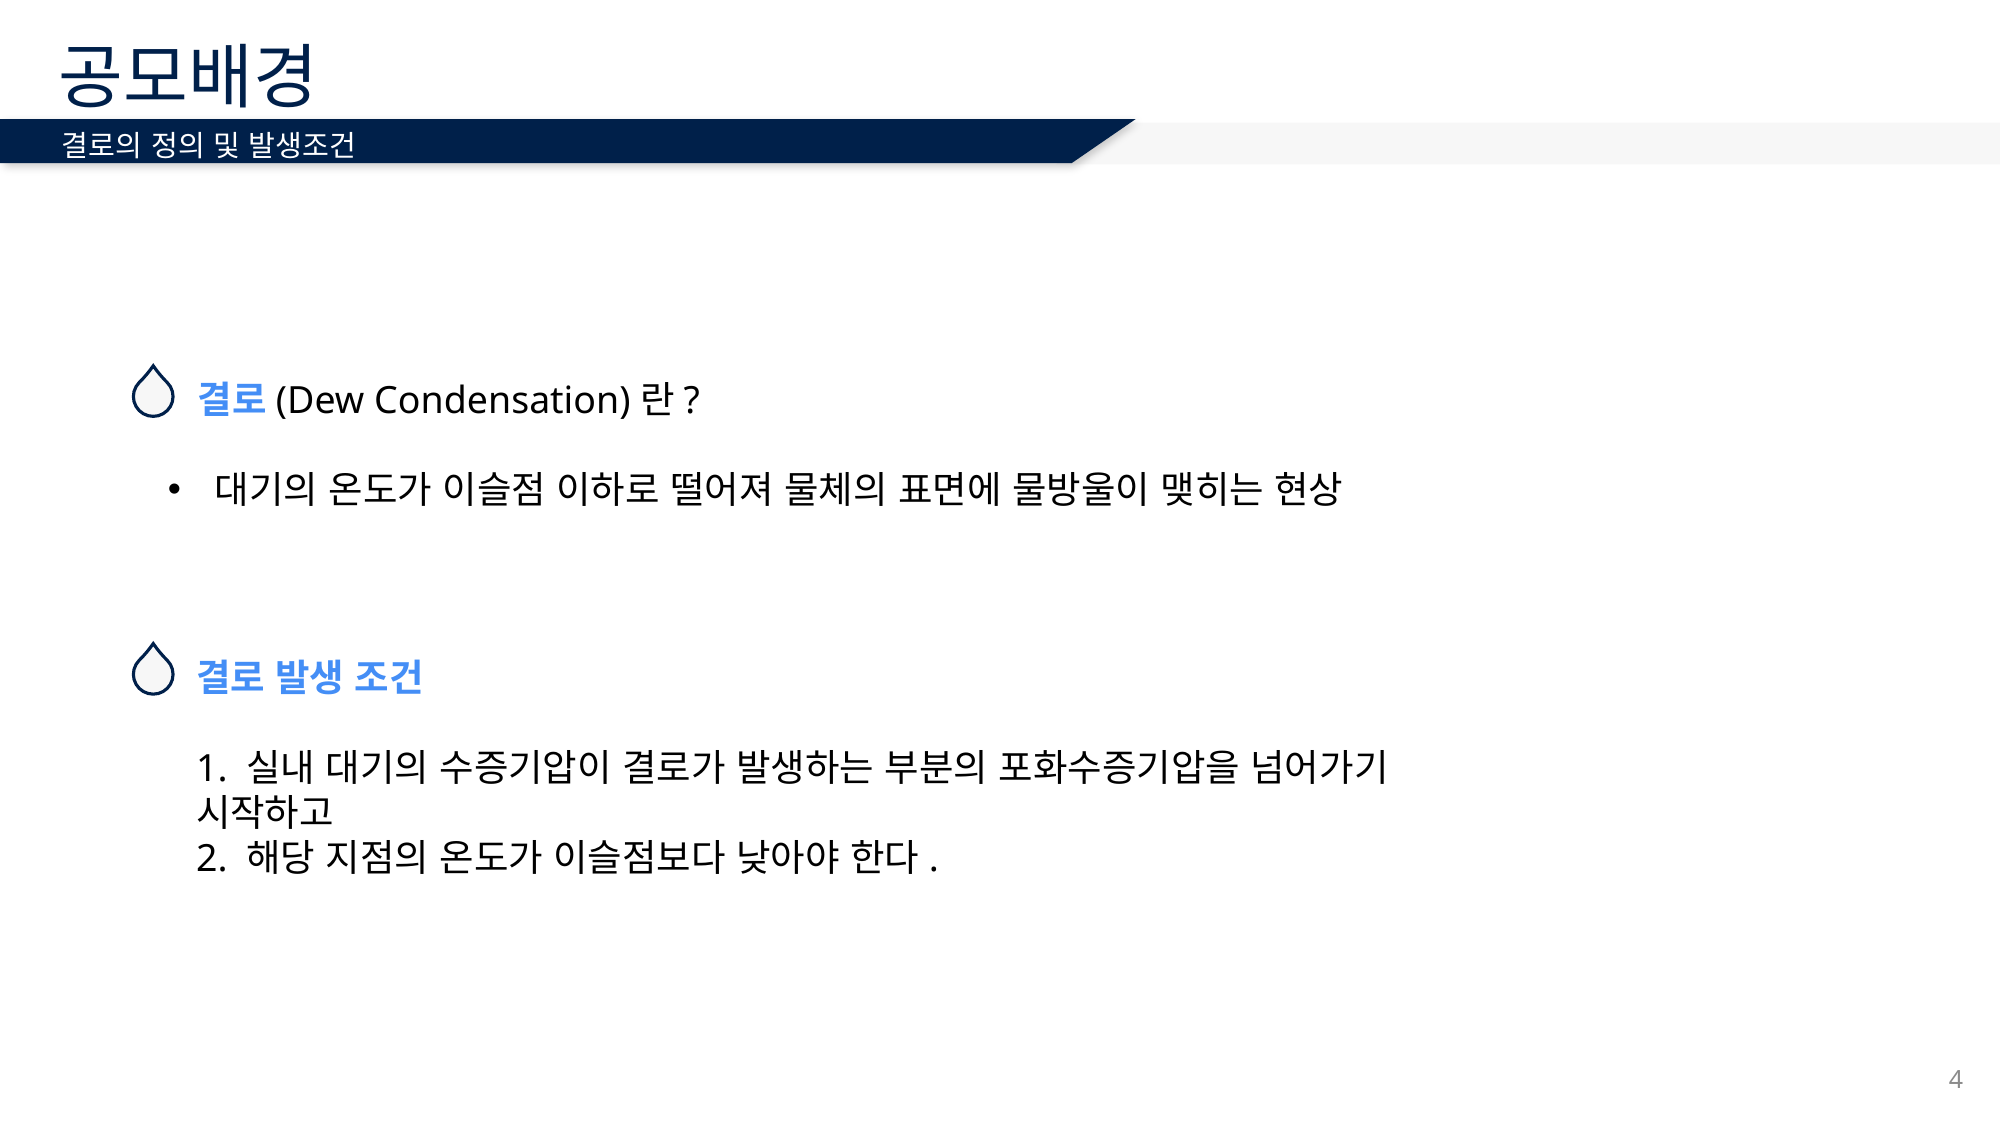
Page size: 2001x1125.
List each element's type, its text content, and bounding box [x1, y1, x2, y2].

text_box 결로의 정의 및 발생조건 [47, 119, 540, 170]
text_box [133, 368, 1723, 611]
slide_number 4 [1884, 1050, 1978, 1111]
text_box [133, 646, 1518, 844]
title 공모배경 [44, 34, 1053, 126]
